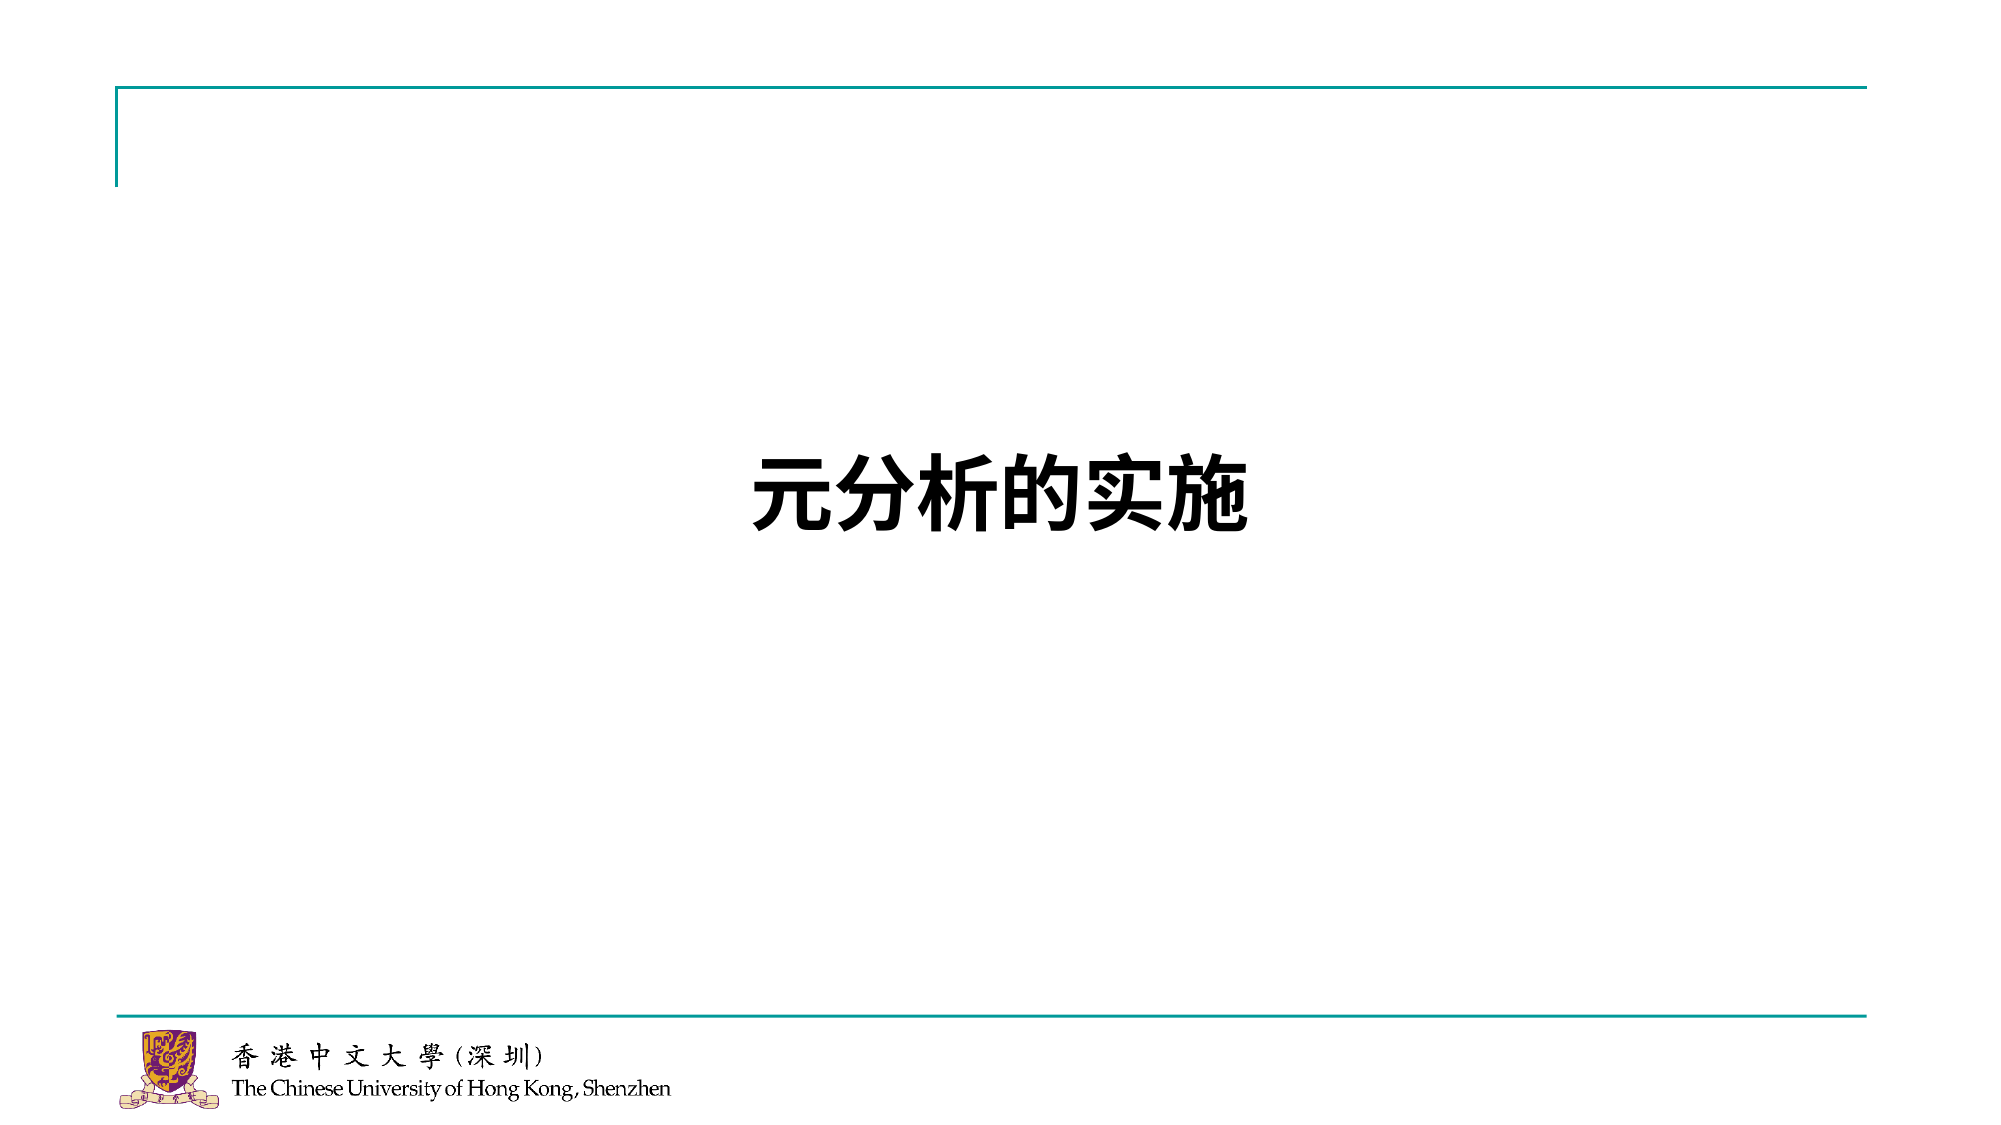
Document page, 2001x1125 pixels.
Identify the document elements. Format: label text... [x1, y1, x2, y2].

picture [67, 995, 723, 1125]
text_box 元分析的实施 [0, 433, 2000, 549]
